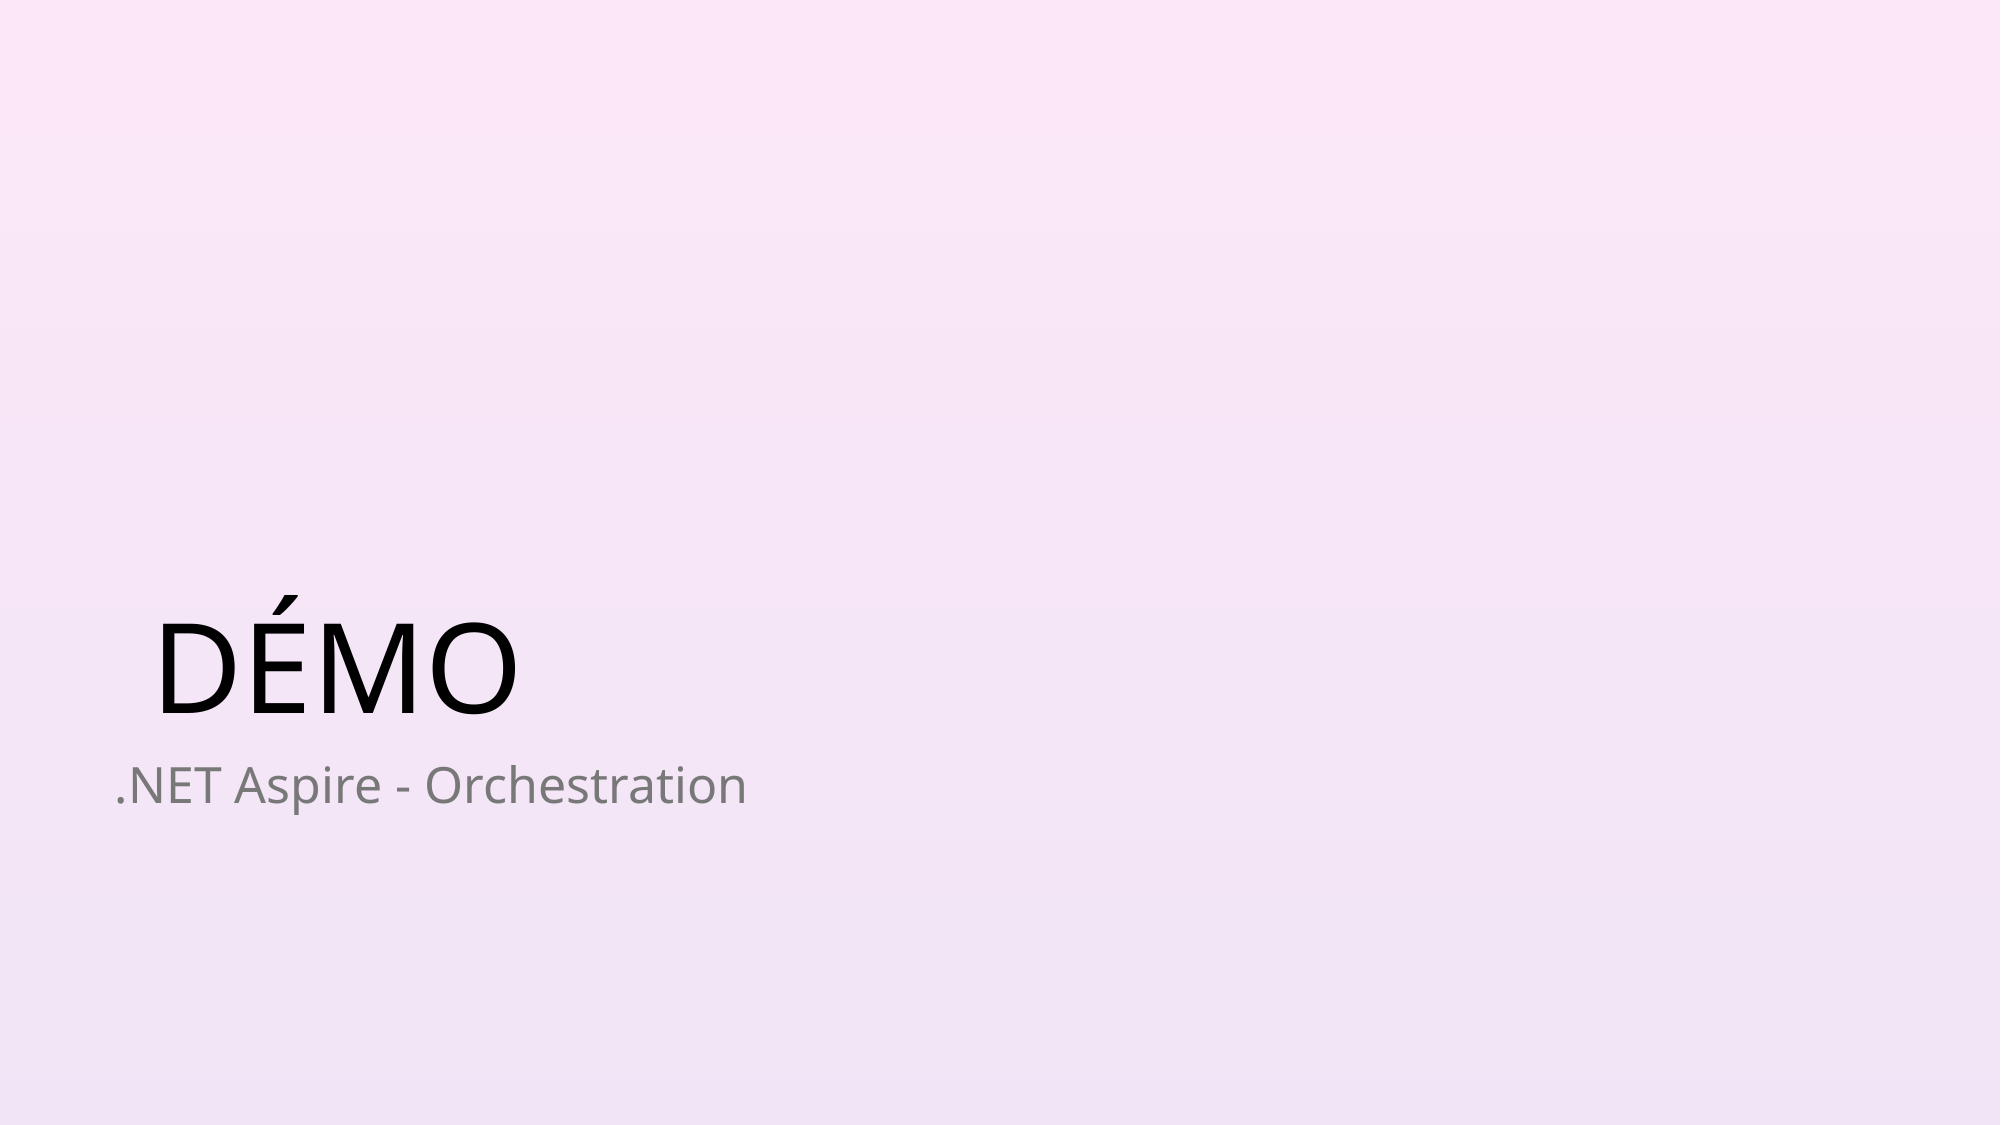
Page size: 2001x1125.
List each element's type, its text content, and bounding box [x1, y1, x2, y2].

list .NET Aspire - Orchestration [99, 752, 1182, 999]
title DÉMO [136, 280, 1862, 749]
